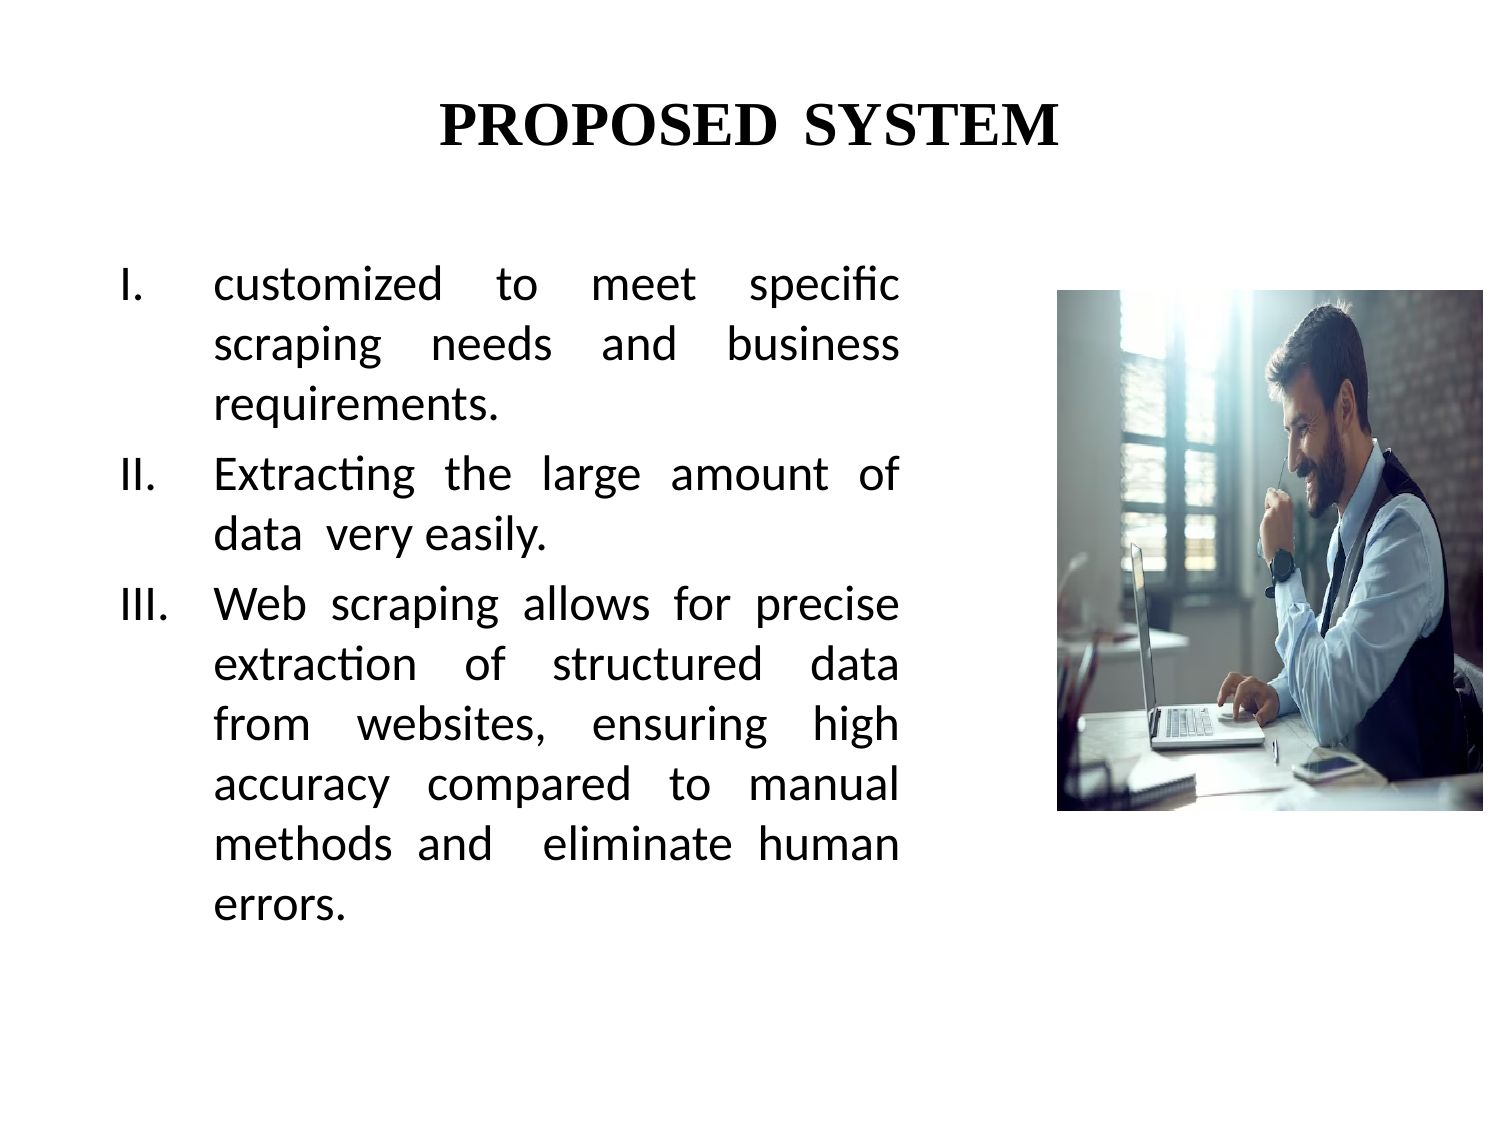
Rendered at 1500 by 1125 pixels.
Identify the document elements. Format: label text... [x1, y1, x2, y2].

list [1056, 290, 1483, 811]
title PROPOSED SYSTEM [75, 45, 1425, 173]
list customized to meet specific scraping needs and business requirements. Extracting the large amount of data very easily. Web scraping allows for precise extraction of structured data from websites, ensuring high accuracy compared to manual methods and eliminate human errors. [29, 172, 916, 976]
